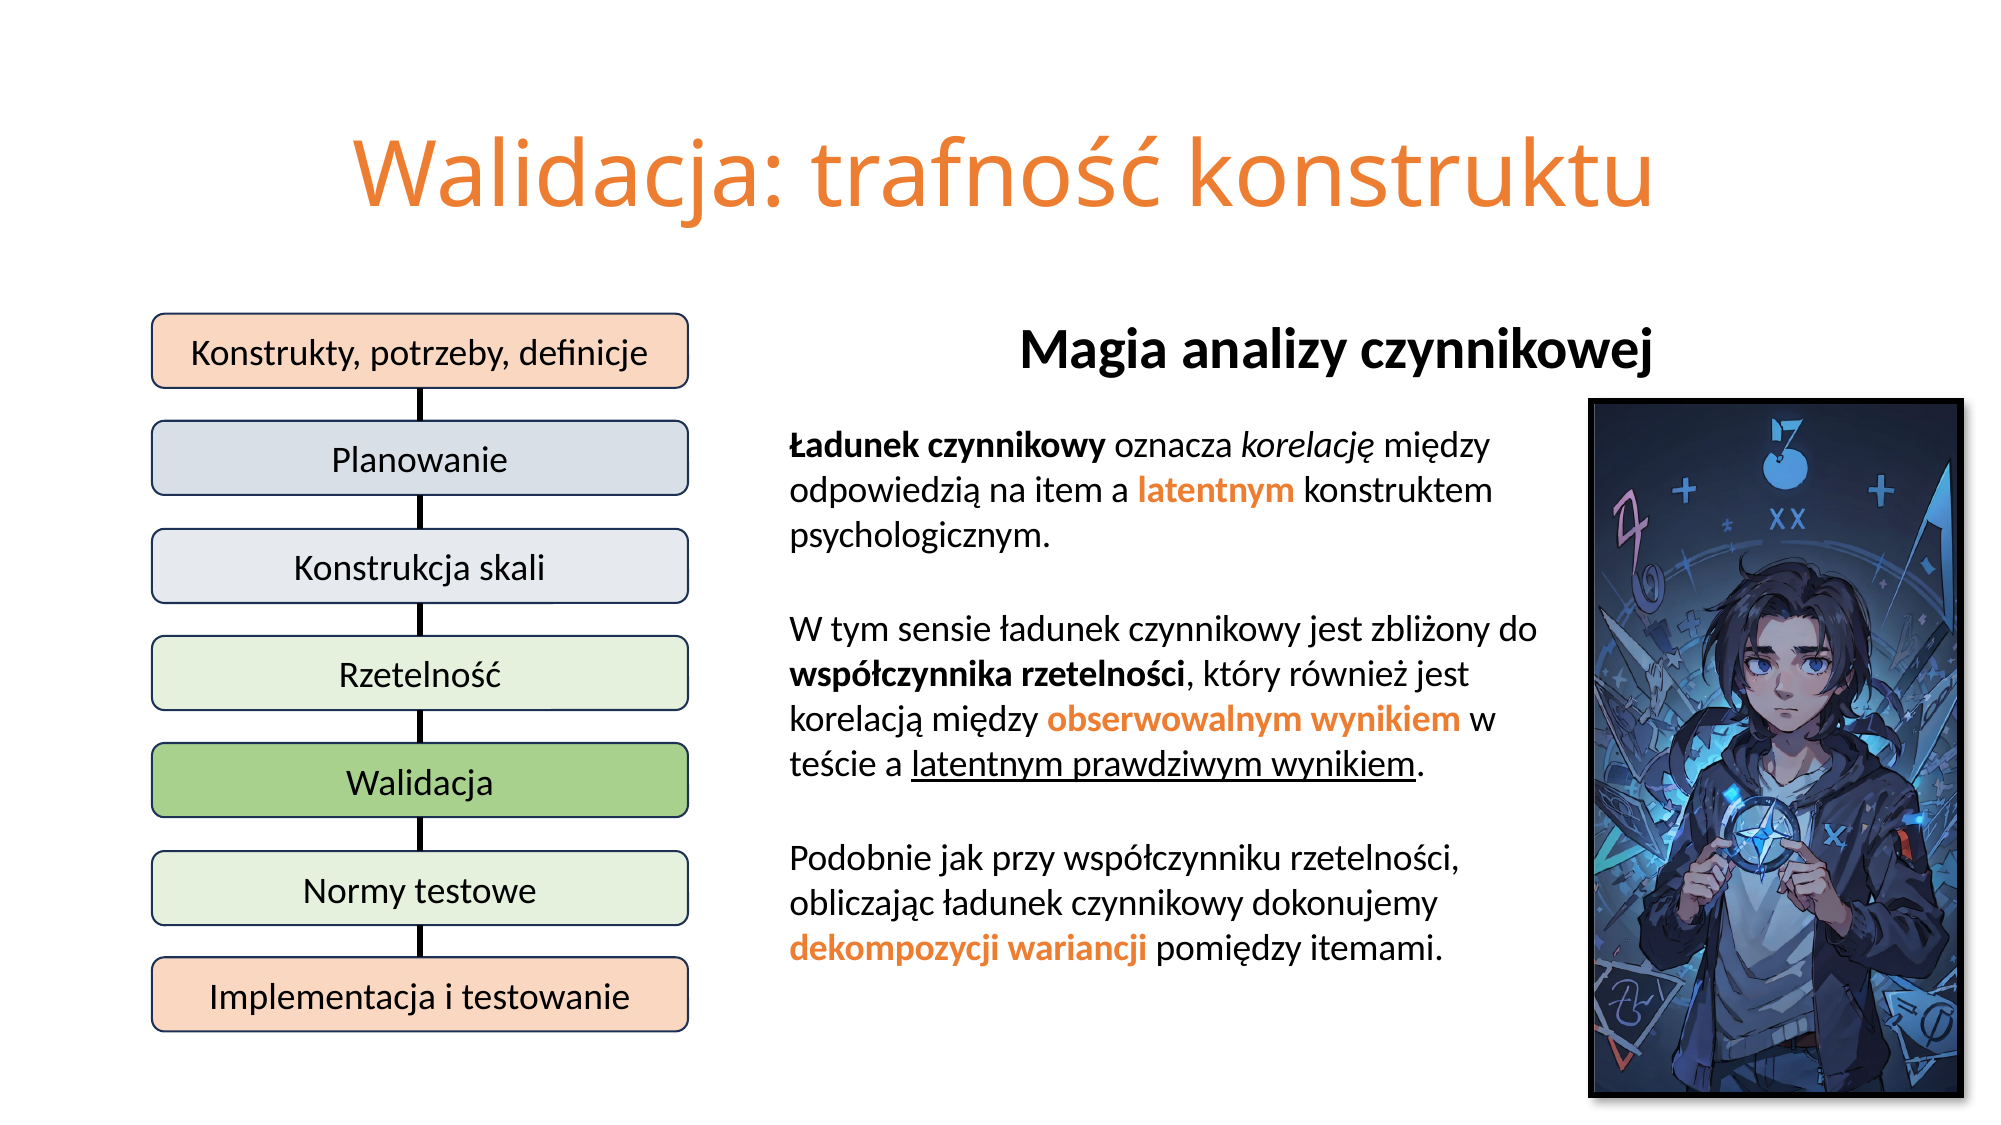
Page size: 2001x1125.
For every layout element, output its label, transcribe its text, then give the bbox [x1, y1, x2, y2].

text_box Walidacja [150, 741, 690, 819]
text_box Ładunek czynnikowy oznacza korelację między odpowiedzią na item a latentnym konstruktem psychologicznym. W tym sensie ładunek czynnikowy jest zbliżony do współczynnika rzetelności, który również jest korelacją między obserwowalnym wynikiem w teście a latentnym prawdziwym wynikiem. Podobnie jak przy współczynniku rzetelności, obliczając ładunek czynnikowy dokonujemy dekompozycji wariancji pomiędzy itemami. [787, 418, 1566, 969]
text_box Konstrukcja skali [150, 527, 690, 605]
title Walidacja: trafność konstruktu [143, 68, 1869, 286]
text_box Implementacja i testowanie [150, 956, 690, 1033]
text_box Normy testowe [150, 850, 690, 927]
text_box Rzetelność [150, 634, 690, 712]
picture [1594, 403, 1958, 1093]
text_box Konstrukty, potrzeby, definicje [150, 312, 690, 389]
text_box Planowanie [150, 419, 690, 496]
text_box Magia analizy czynnikowej [981, 308, 1690, 381]
